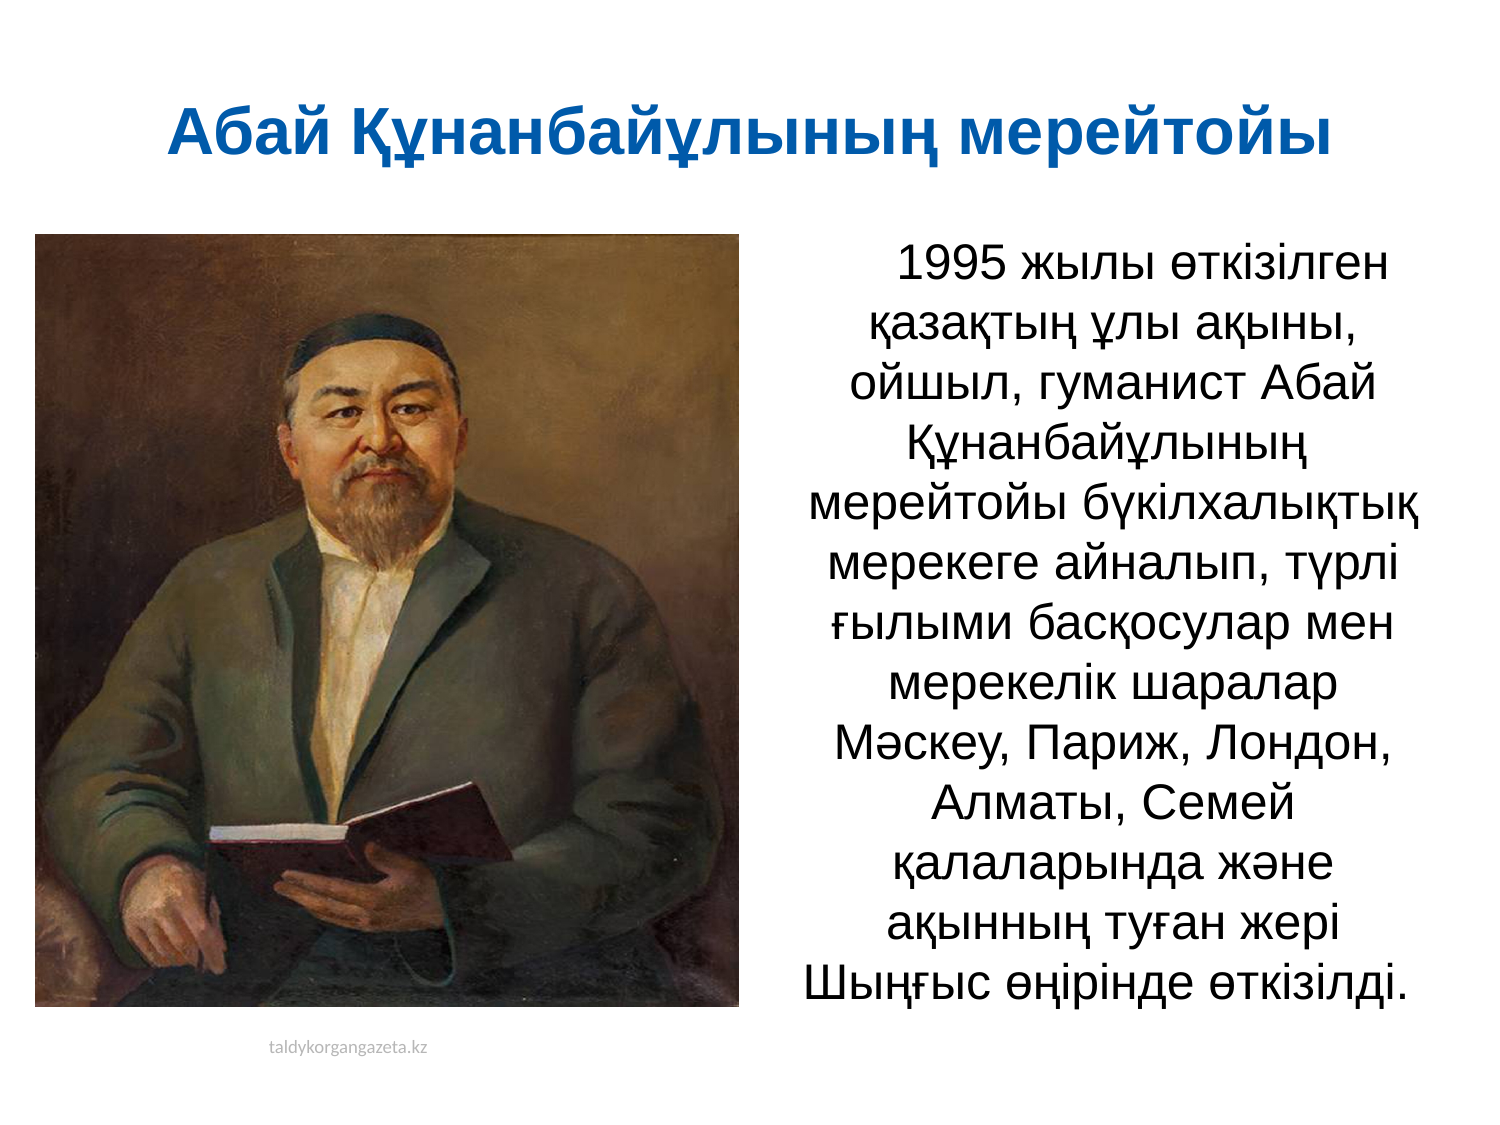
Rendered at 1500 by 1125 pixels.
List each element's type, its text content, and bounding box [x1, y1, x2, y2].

text_box Абай Құнанбайұлының мерейтойы [0, 58, 1500, 196]
text_box taldykorgangazeta.kz [128, 1019, 568, 1066]
text_box 1995 жылы өткізілген қазақтың ұлы ақыны, ойшыл, гуманист Абай Құнанбайұлының мерейтойы бүкілхалықтық мерекеге айналып, түрлі ғылыми басқосулар мен мерекелік шаралар Мәскеу, Париж, Лондон, Алматы, Семей қалаларында және ақынның туған жері Шыңғыс өңірінде өткізілді. [785, 222, 1442, 980]
picture [34, 234, 739, 1007]
